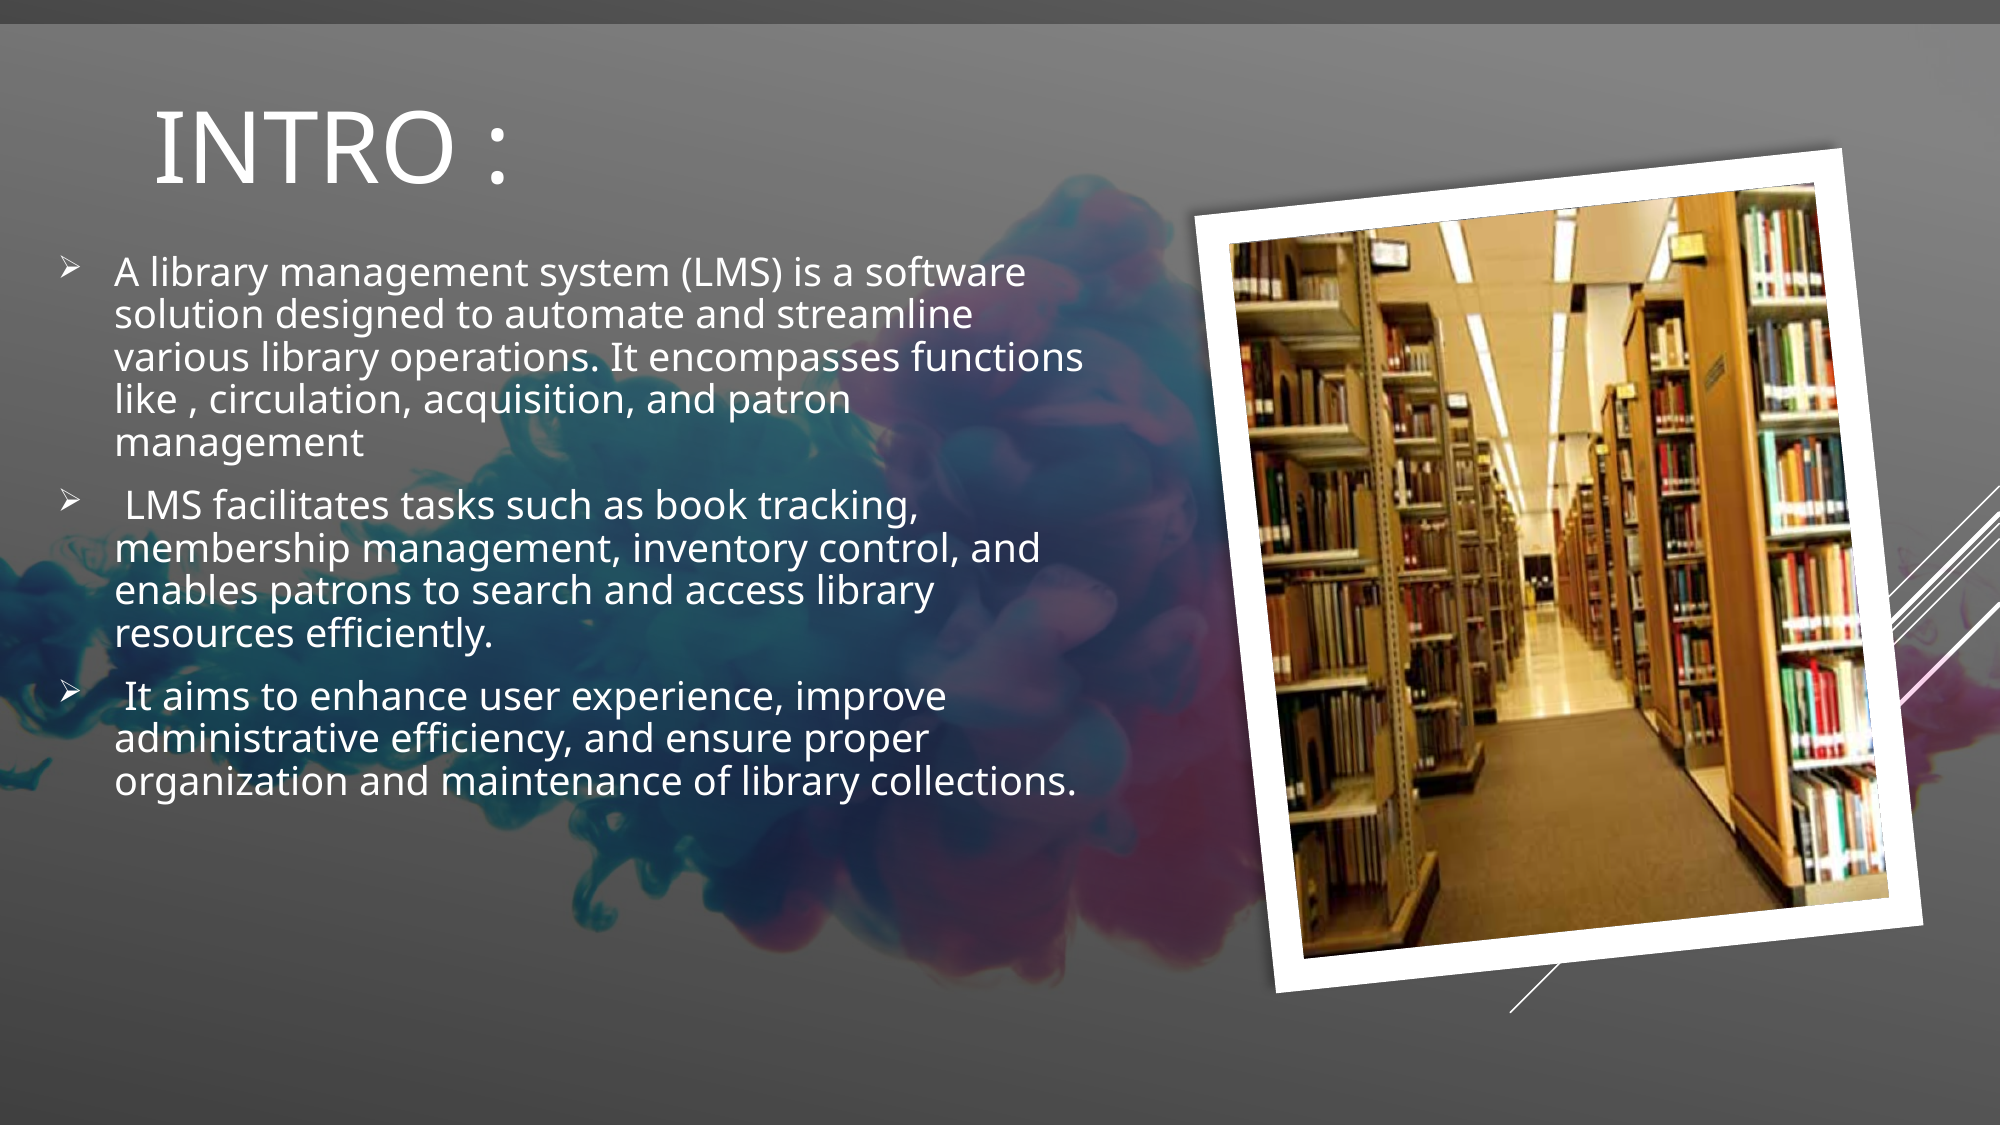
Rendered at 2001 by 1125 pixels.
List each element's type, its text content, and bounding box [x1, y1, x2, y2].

title INTRO : [112, 19, 1513, 24]
picture [0, 24, 2000, 1125]
